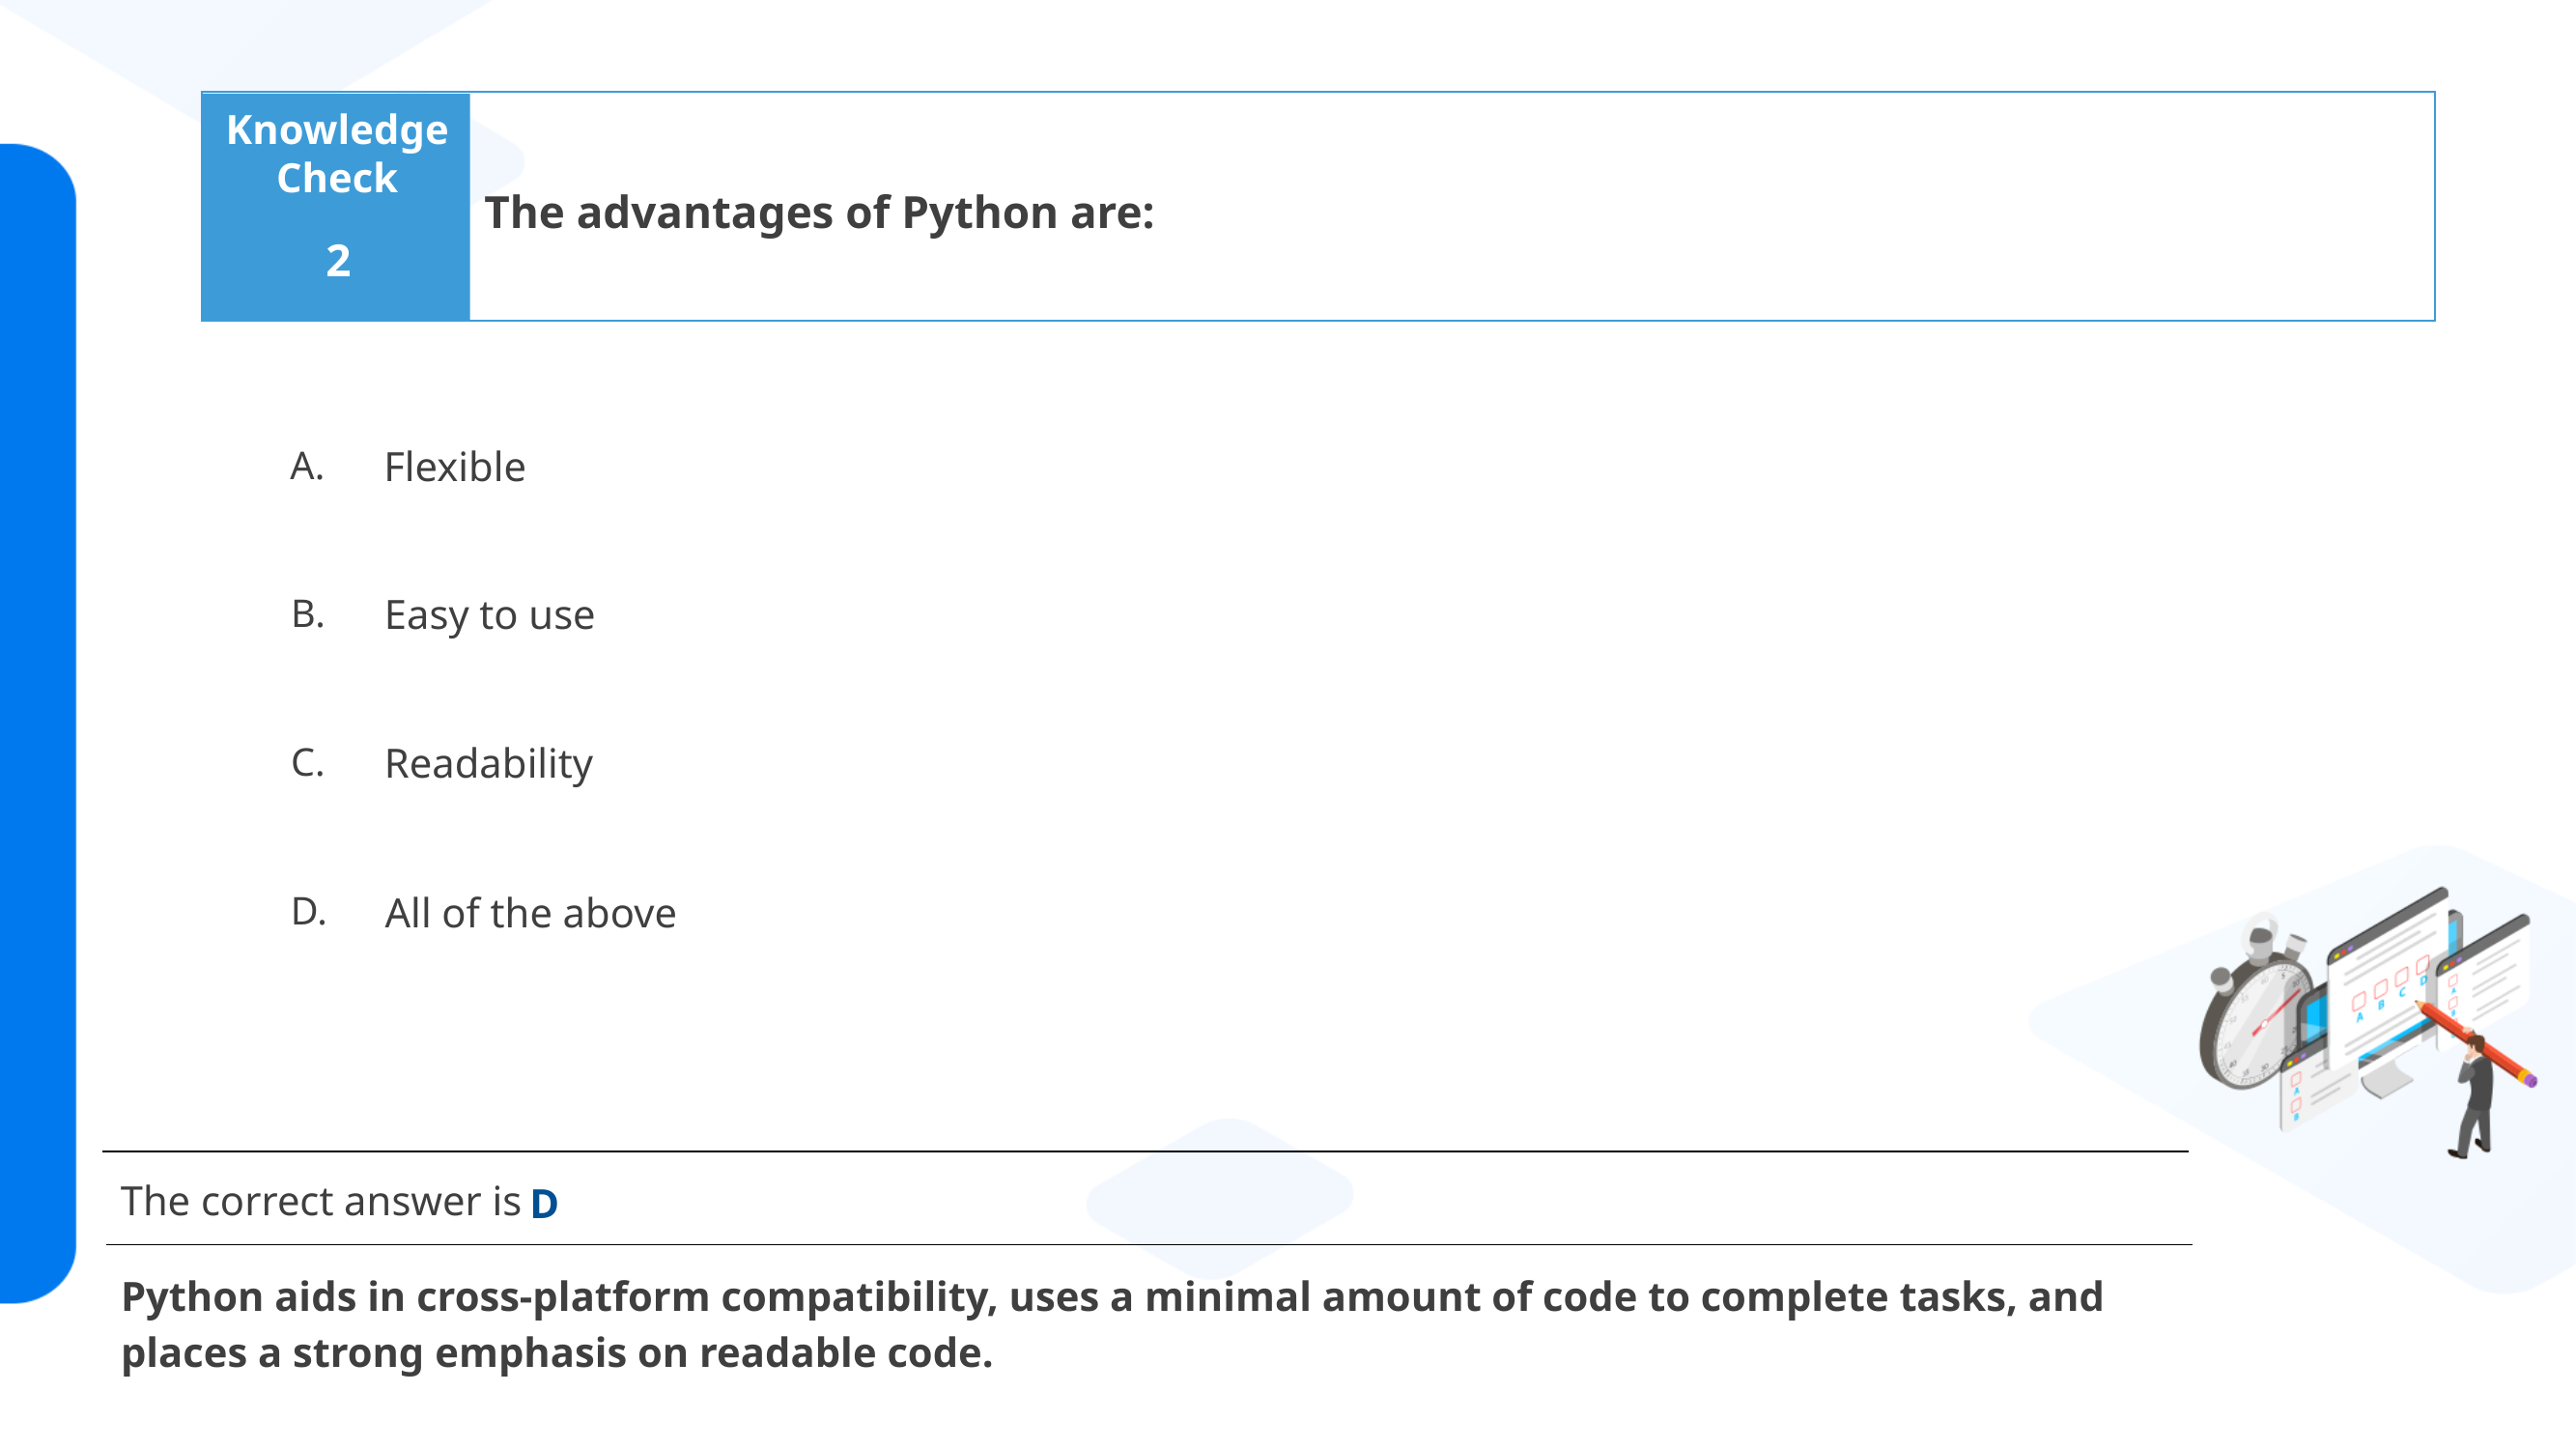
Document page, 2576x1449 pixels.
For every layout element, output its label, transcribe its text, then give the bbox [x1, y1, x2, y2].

list Readability​ [369, 724, 2153, 857]
list 2 [247, 189, 430, 321]
list All of the above​ [370, 873, 2154, 1007]
picture [0, 0, 2576, 1449]
list D [515, 1152, 1915, 1246]
list The advantages of Python are:​ [458, 93, 2424, 322]
list Flexible [369, 427, 2152, 560]
list Python aids in cross-platform compatibility, uses a minimal amount of code to complete tasks, and places a strong emphasis on readable code.​ [105, 1257, 2182, 1417]
list Easy to use​ [369, 575, 2153, 708]
